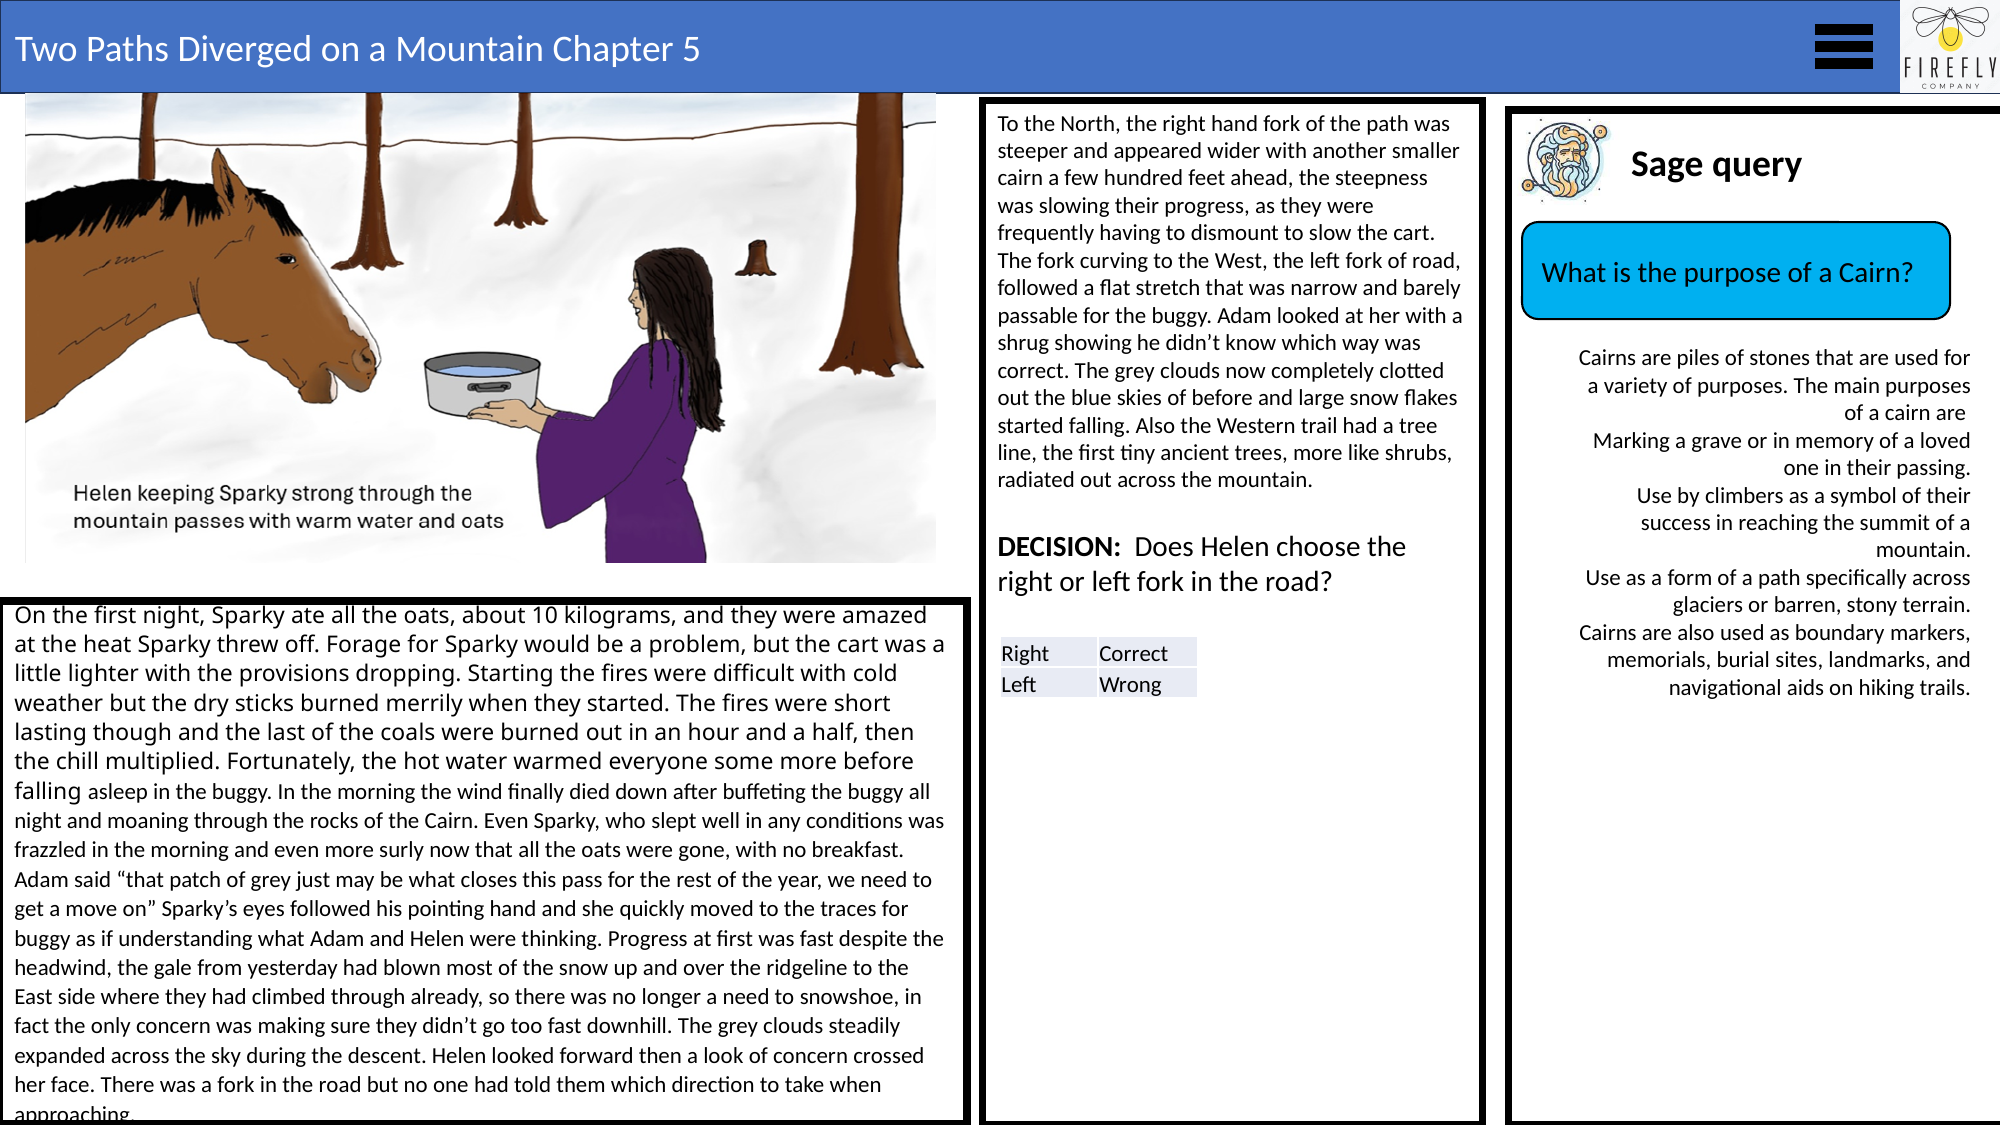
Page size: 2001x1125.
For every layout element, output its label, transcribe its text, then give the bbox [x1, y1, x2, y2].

picture [1900, 0, 2000, 93]
table_cell Wrong [1099, 668, 1197, 697]
picture [1498, 93, 1629, 224]
table_header Correct [1099, 637, 1197, 666]
text_box To the North, the right hand fork of the path was steeper and appeared wider with another smaller cairn a few hundred feet ahead, the steepness was slowing their progress, as they were frequently having to dismount to slow the cart. The fork curving to the West, the left fork of road, followed a flat stretch that was narrow and barely passable for the buggy. Adam looked at her with a shrug showing he didn’t know which way was correct. The grey clouds now completely clotted out the blue skies of before and large snow flakes started falling. Also the Western trail had a tree line, the first tiny ancient trees, more like shrubs, radiated out across the mountain. DECISION: Does Helen choose the right or left fork in the road? [982, 100, 1483, 1125]
table_header Right [1001, 637, 1097, 666]
picture [25, 93, 936, 563]
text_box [1814, 29, 1874, 64]
text_box Cairns are piles of stones that are used for a variety of purposes. The main purposes of a cairn are Marking a grave or in memory of a loved one in their passing. Use by climbers as a symbol of their success in reaching the summit of a mountain. Use as a form of a path specifically across glaciers or barren, stony terrain. Cairns are also used as boundary markers, memorials, burial sites, landmarks, and navigational aids on hiking trails. [1558, 335, 1987, 708]
text_box On the first night, Sparky ate all the oats, about 10 kilograms, and they were amazed at the heat Sparky threw off. Forage for Sparky would be a problem, but the cart was a little lighter with the provisions dropping. Starting the fires were difficult with cold weather but the dry sticks burned merrily when they started. The fires were short lasting though and the last of the coals were burned out in an hour and a half, then the chill multiplied. Fortunately, the hot water warmed everyone some more before falling asleep in the buggy. In the morning the wind finally died down after buffeting the buggy all night and moaning through the rocks of the Cairn. Even Sparky, who slept well in any conditions was frazzled in the morning and even more surly now that all the oats were gone, with no breakfast. Adam said “that patch of grey just may be what closes this pass for the rest of the year, we need to get a move on” Sparky’s eyes followed his pointing hand and she quickly moved to the traces for buggy as if understanding what Adam and Helen were thinking. Progress at first was fast despite the headwind, the gale from yesterday had blown most of the snow up and over the ridgeline to the East side where they had climbed through already, so there was no longer a need to snowshoe, in fact the only concern was making sure they didn’t go too fast downhill. The grey clouds steadily expanded across the sky during the descent. Helen looked forward then a look of concern crossed her face. There was a fork in the road but no one had told them which direction to take when approaching. [0, 600, 968, 1125]
text_box What is the purpose of a Cairn? [1520, 220, 1952, 321]
text_box Two Paths Diverged on a Mountain Chapter 5 [0, 0, 2000, 94]
text_box Sage query [1629, 129, 1988, 194]
text_box [1507, 109, 2000, 1125]
table_cell Left [1001, 668, 1097, 697]
